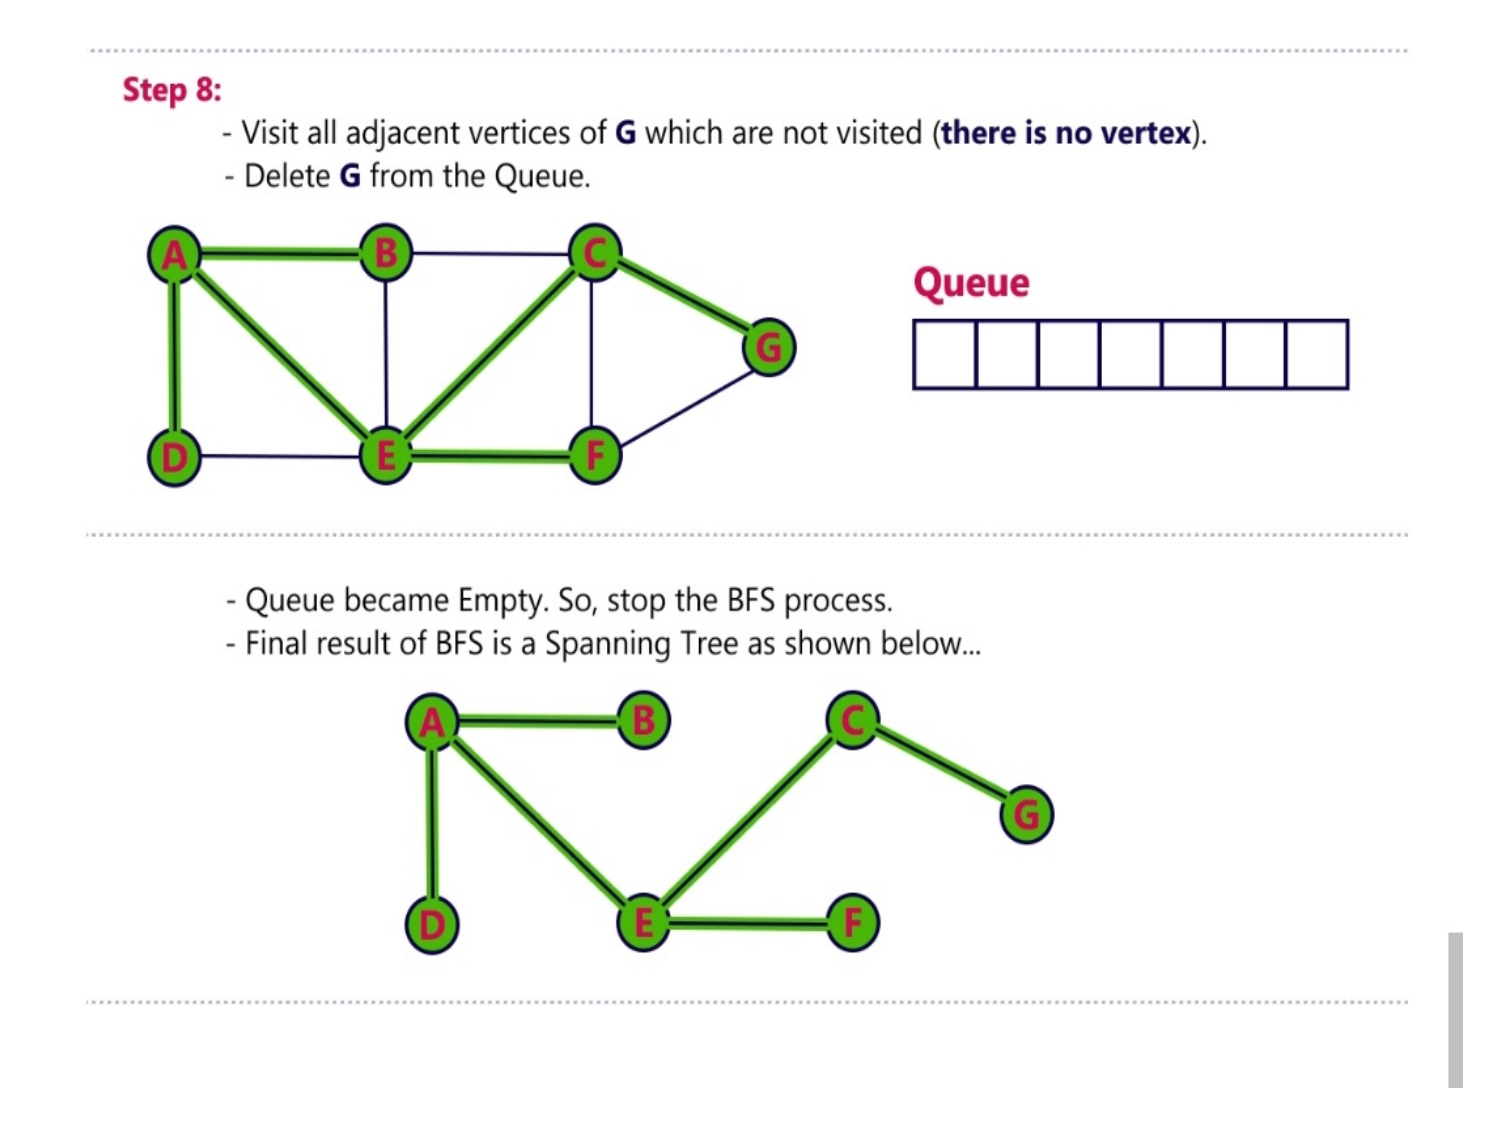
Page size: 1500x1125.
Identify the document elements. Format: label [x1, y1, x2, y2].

picture [49, 37, 1463, 1088]
